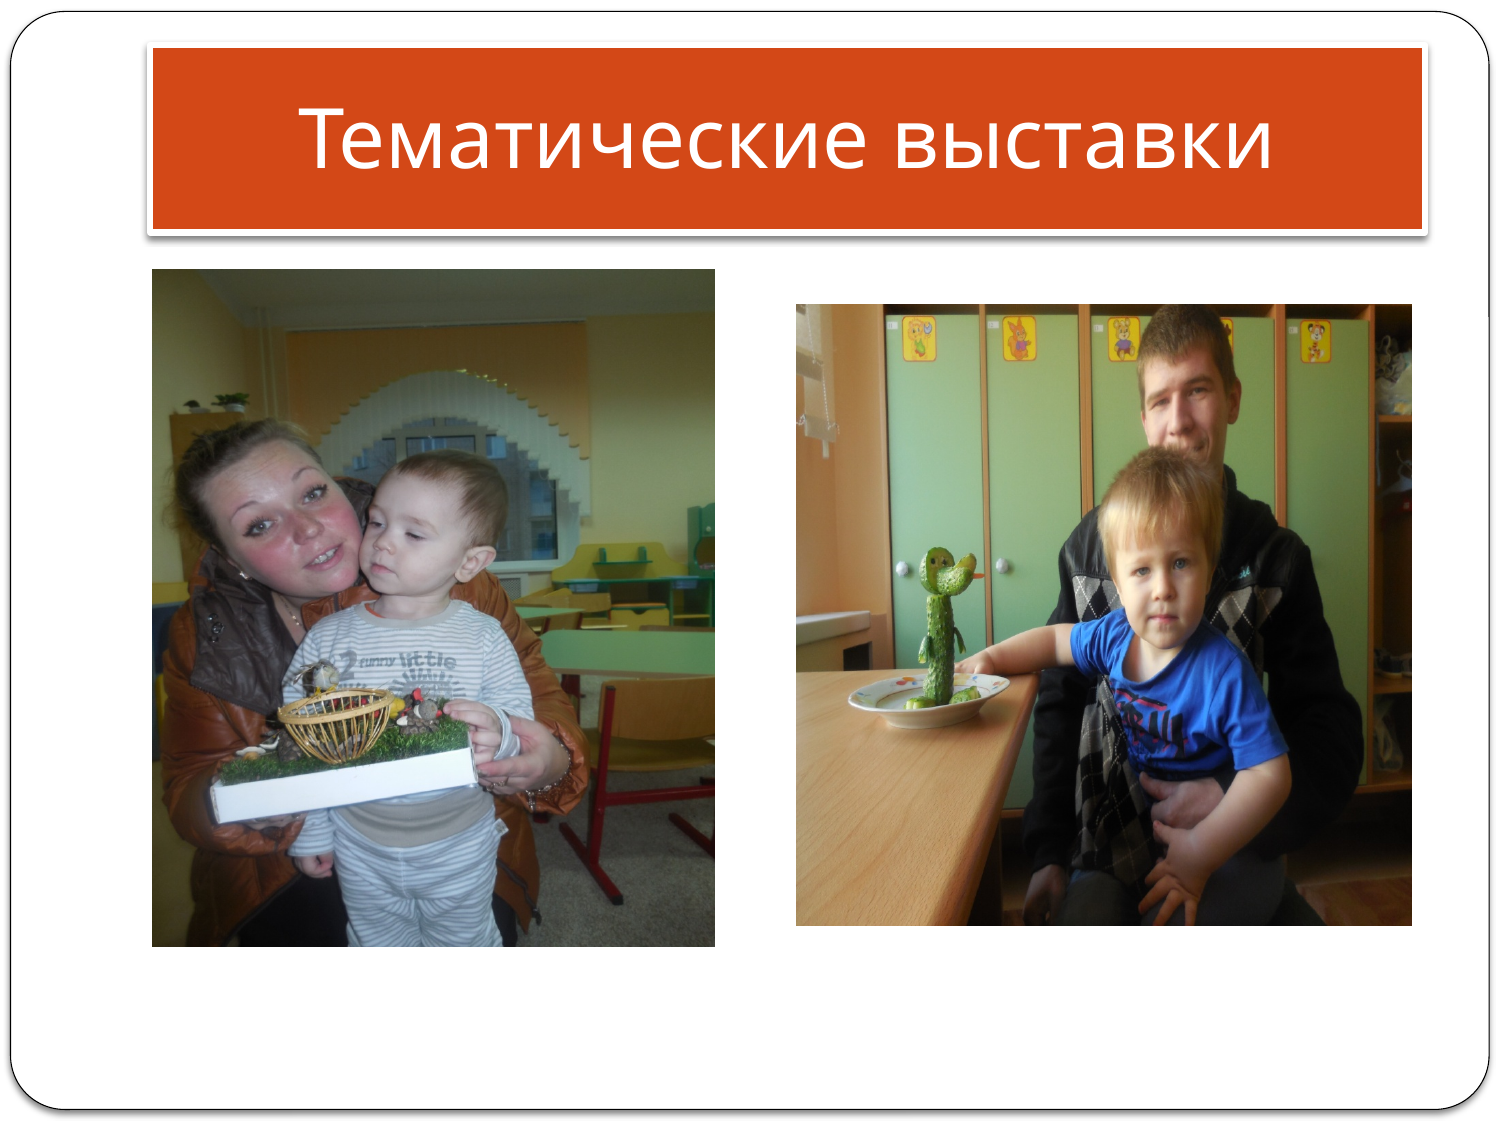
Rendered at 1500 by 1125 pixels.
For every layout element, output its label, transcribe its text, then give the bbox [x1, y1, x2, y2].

title Тематические выставки [147, 42, 1428, 236]
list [796, 304, 1413, 926]
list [152, 269, 716, 947]
